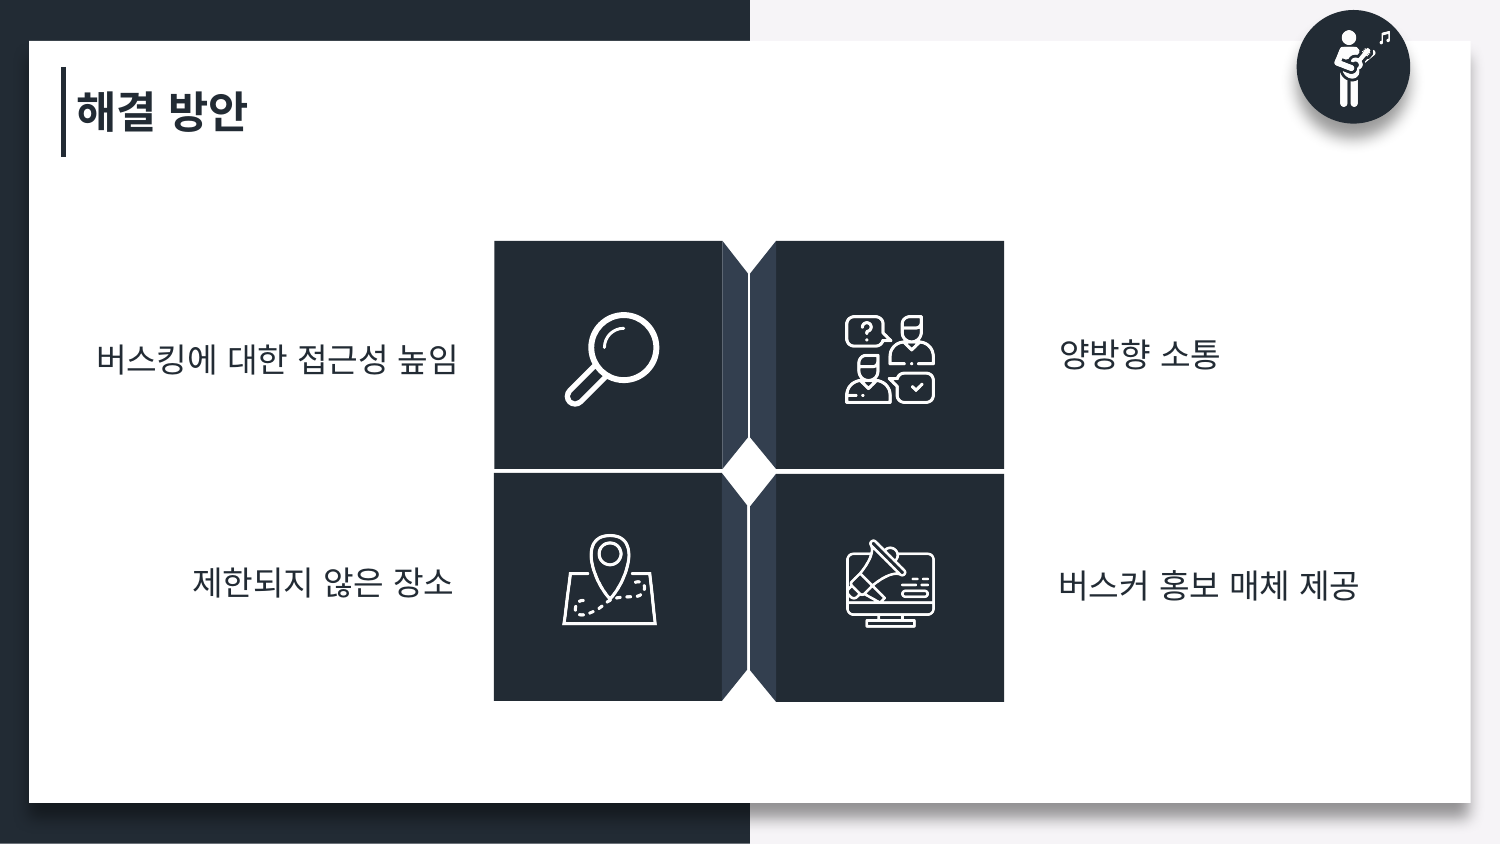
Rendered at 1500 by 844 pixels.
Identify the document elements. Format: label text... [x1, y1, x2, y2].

picture [845, 315, 935, 404]
text_box 버스킹에 대한 접근성 높임 [81, 331, 474, 387]
text_box 제한되지 않은 장소 [177, 554, 470, 610]
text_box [564, 312, 660, 407]
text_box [494, 240, 748, 469]
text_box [750, 240, 1005, 469]
text_box 양방향 소통 [1044, 326, 1236, 382]
text_box 해결 방안 [61, 76, 265, 145]
picture [845, 539, 935, 628]
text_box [750, 473, 1005, 702]
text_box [1303, 14, 1410, 123]
picture [562, 532, 657, 627]
text_box 버스커 홍보 매체 제공 [1043, 557, 1385, 613]
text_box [493, 472, 748, 702]
